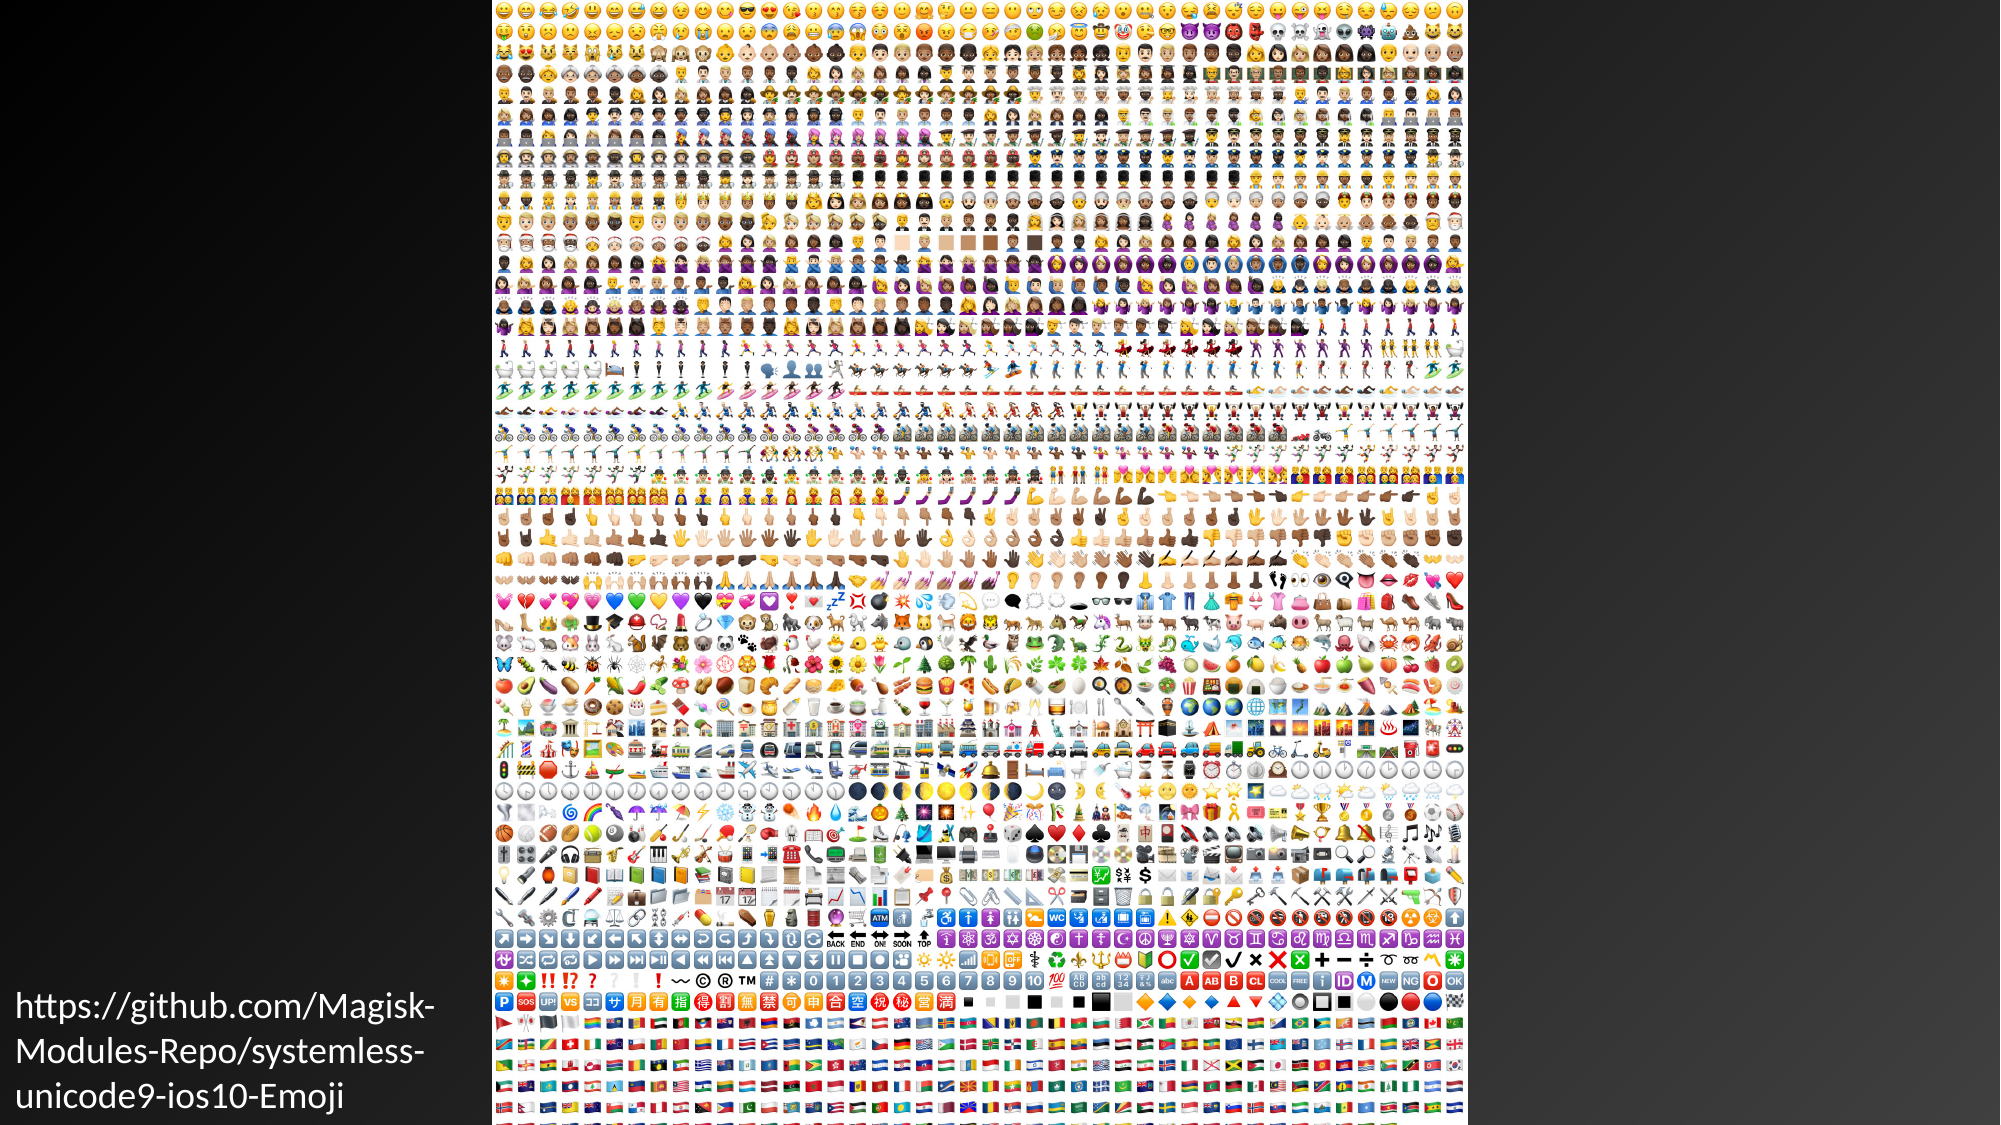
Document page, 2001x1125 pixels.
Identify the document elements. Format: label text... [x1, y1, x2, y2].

text_box https://github.com/Magisk-Modules-Repo/systemless-unicode9-ios10-Emoji [0, 973, 476, 1124]
picture [492, 0, 1468, 1125]
